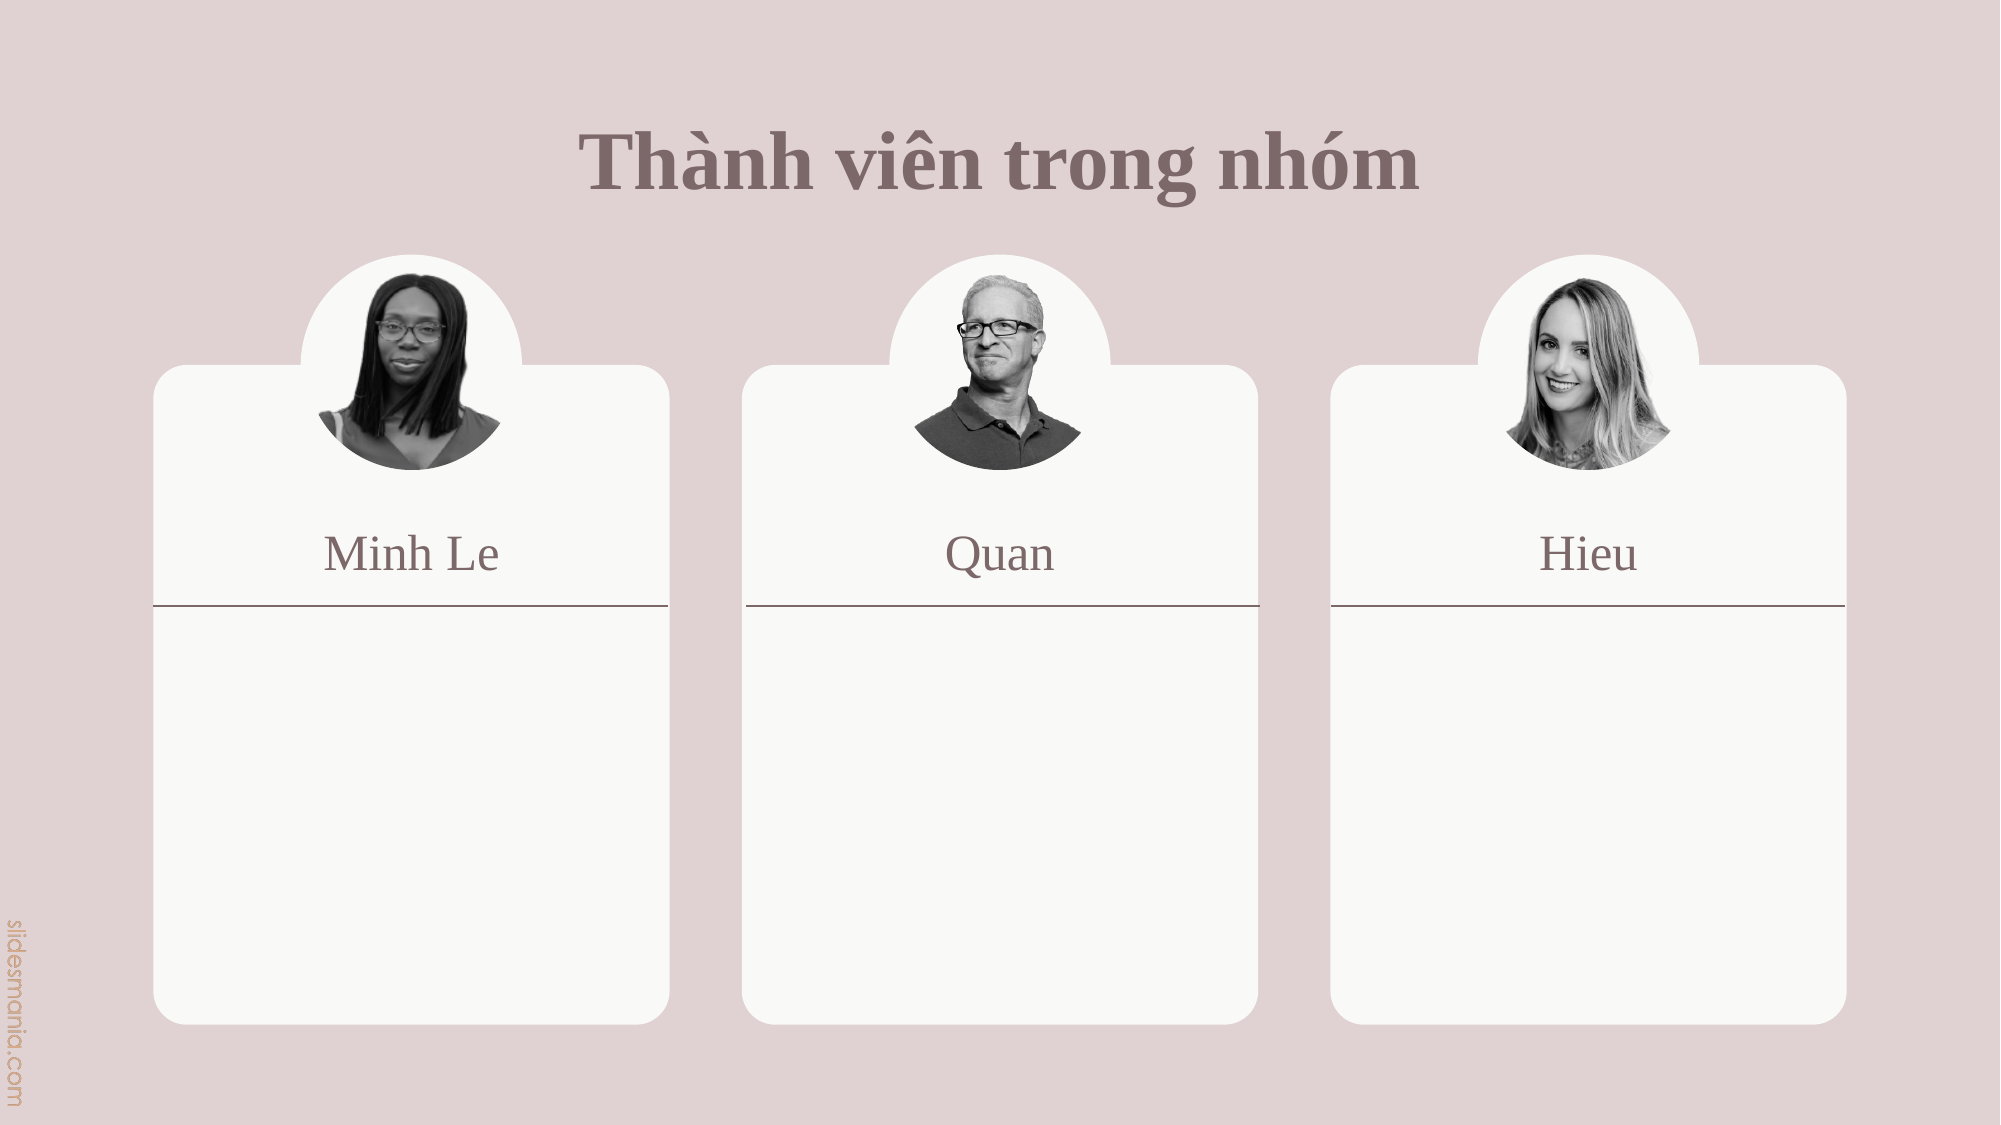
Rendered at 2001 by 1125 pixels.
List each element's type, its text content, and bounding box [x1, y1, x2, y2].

title Thành viên trong nhóm [125, 86, 1875, 212]
picture [305, 256, 519, 471]
picture [1481, 256, 1695, 471]
picture [893, 256, 1107, 471]
subtitle Quan [766, 499, 1234, 604]
subtitle Hieu [1354, 499, 1823, 604]
subtitle Minh Le [171, 499, 652, 604]
